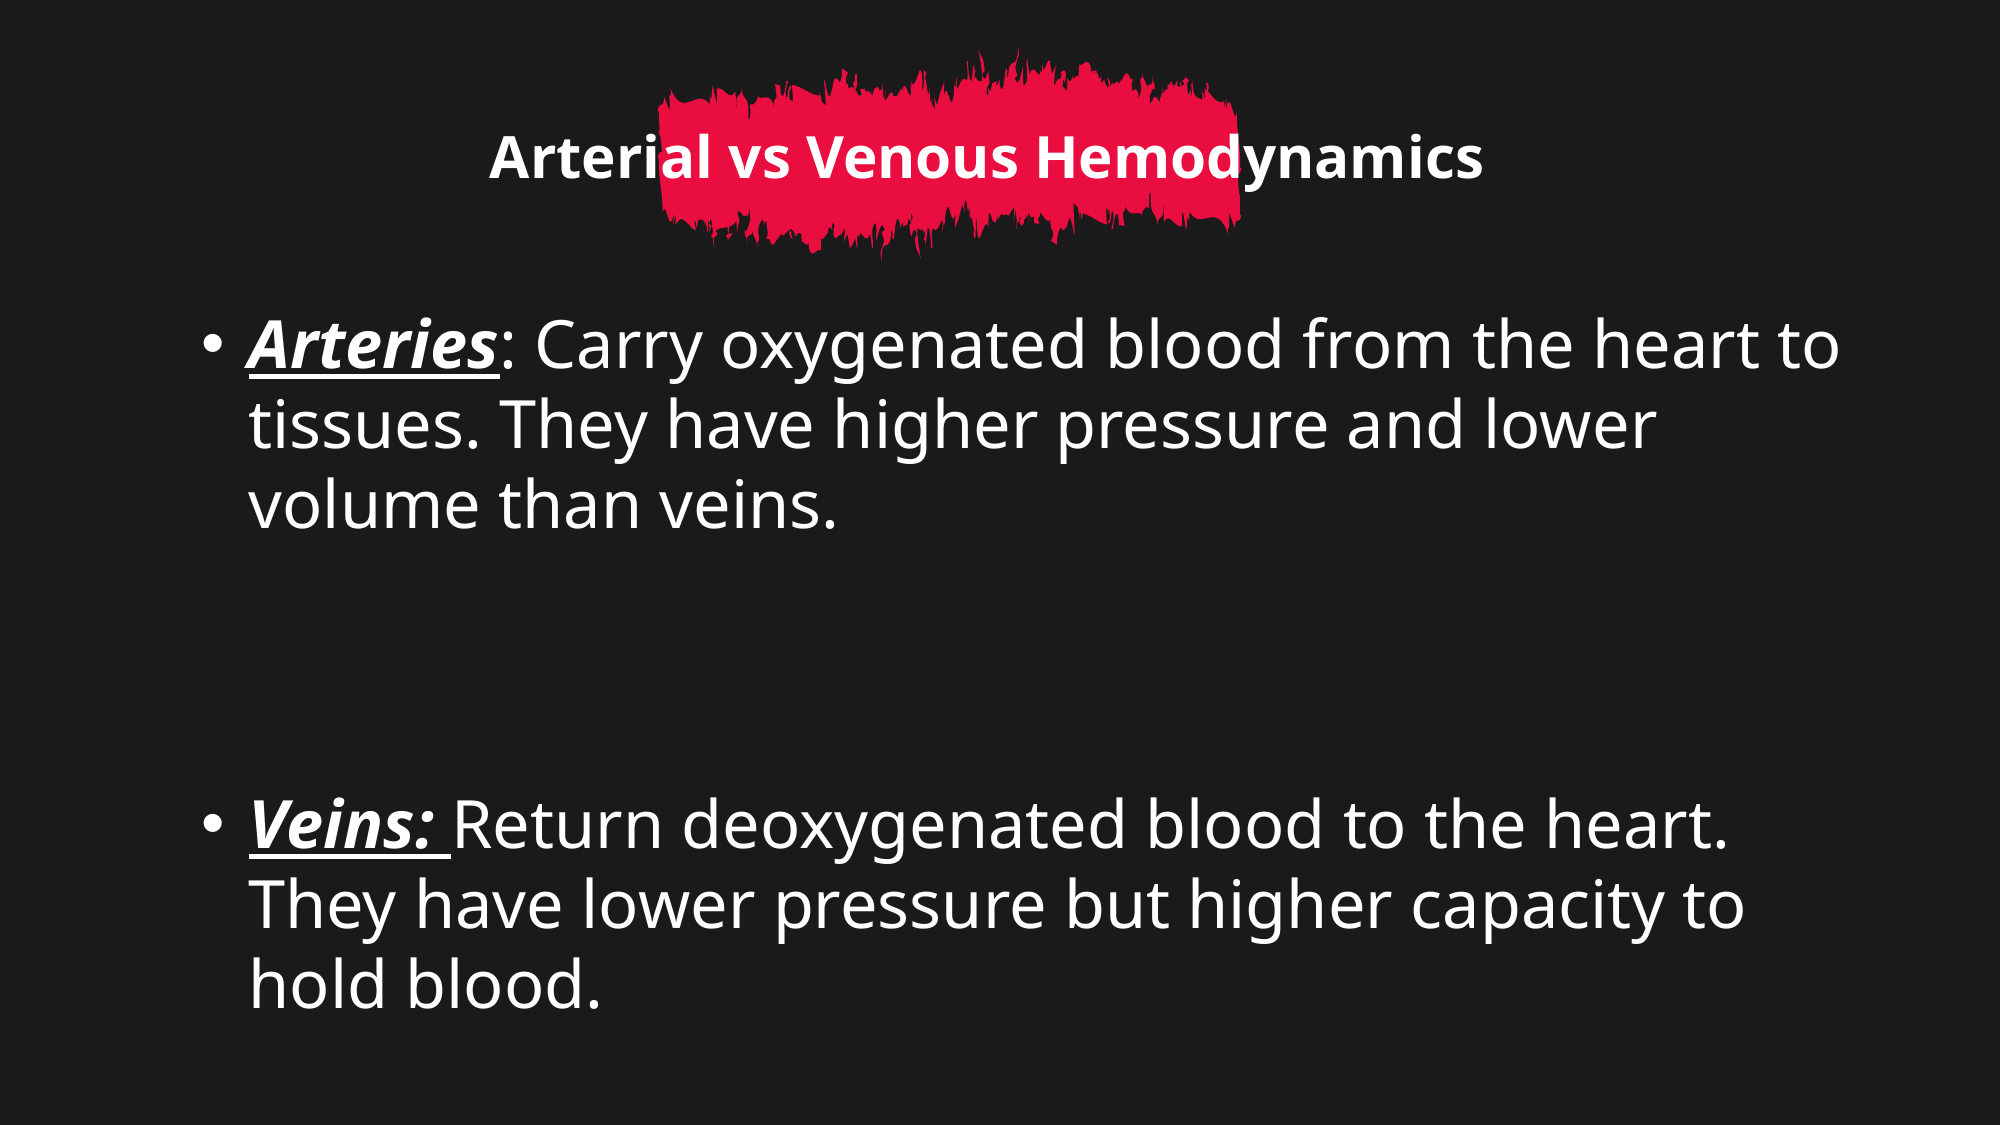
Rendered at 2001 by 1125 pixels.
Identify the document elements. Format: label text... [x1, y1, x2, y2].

text_box [657, 46, 1234, 112]
text_box Arterial vs Venous Hemodynamics [475, 112, 1499, 198]
text_box [661, 198, 1242, 262]
text_box Arteries: Carry oxygenated blood from the heart to tissues. They have higher pressure and lower volume than veins. Veins: Return deoxygenated blood to the heart. They have lower pressure but higher capacity to hold blood. [186, 294, 1885, 1030]
